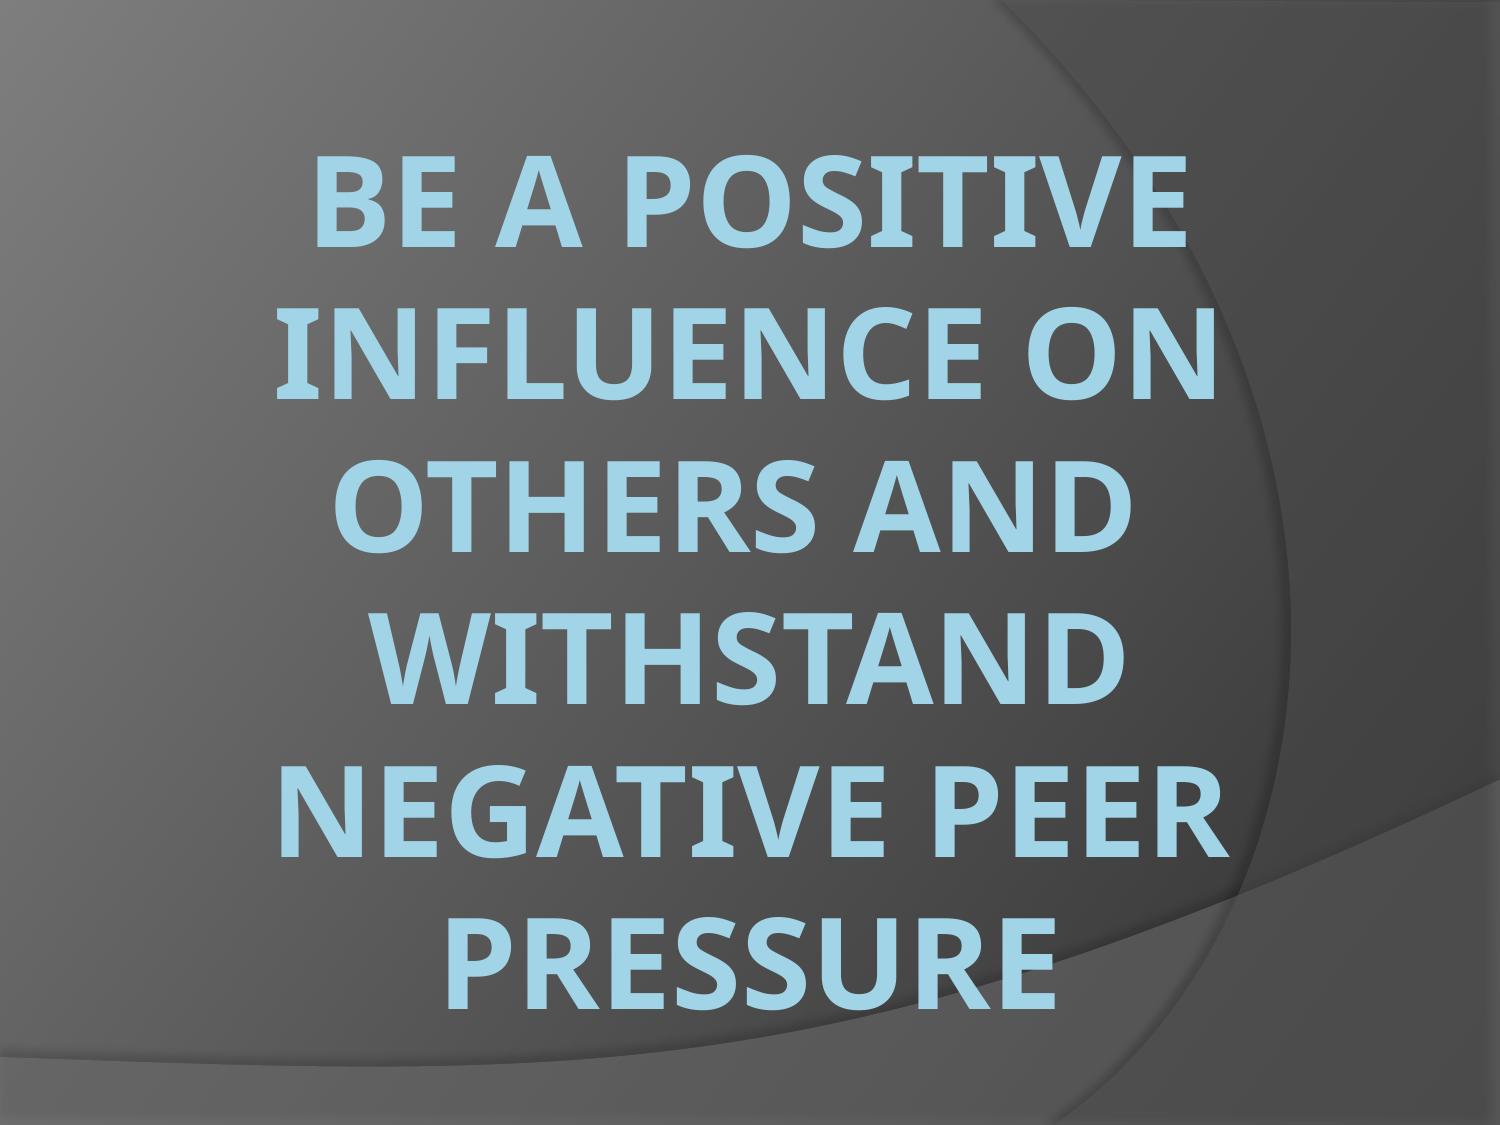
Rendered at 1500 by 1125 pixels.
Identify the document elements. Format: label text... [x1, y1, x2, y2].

title be a positive influence on others and withstand negative peer pressure [150, 112, 1350, 1013]
